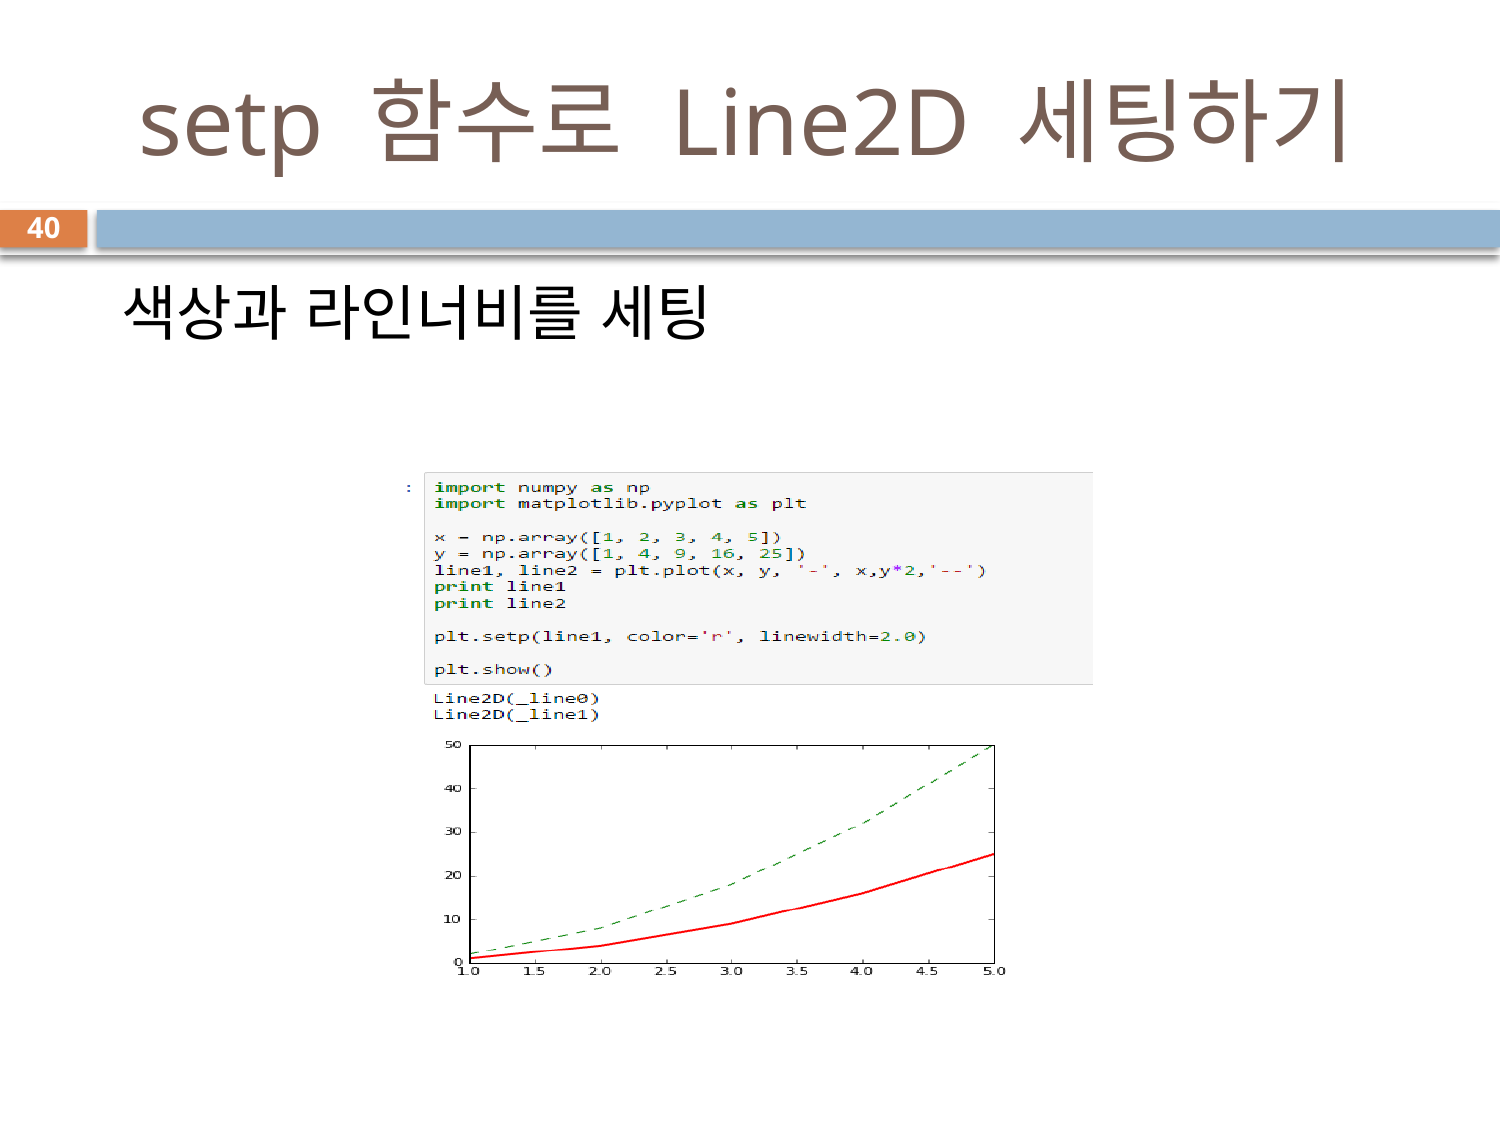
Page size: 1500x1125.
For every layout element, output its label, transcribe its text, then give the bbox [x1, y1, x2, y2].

title setp 함수로 Line2D 세팅하기 [100, 37, 1438, 200]
list 색상과 라인너비를 세팅 [75, 267, 1425, 539]
slide_number 40 [0, 208, 88, 249]
picture [407, 455, 1093, 992]
